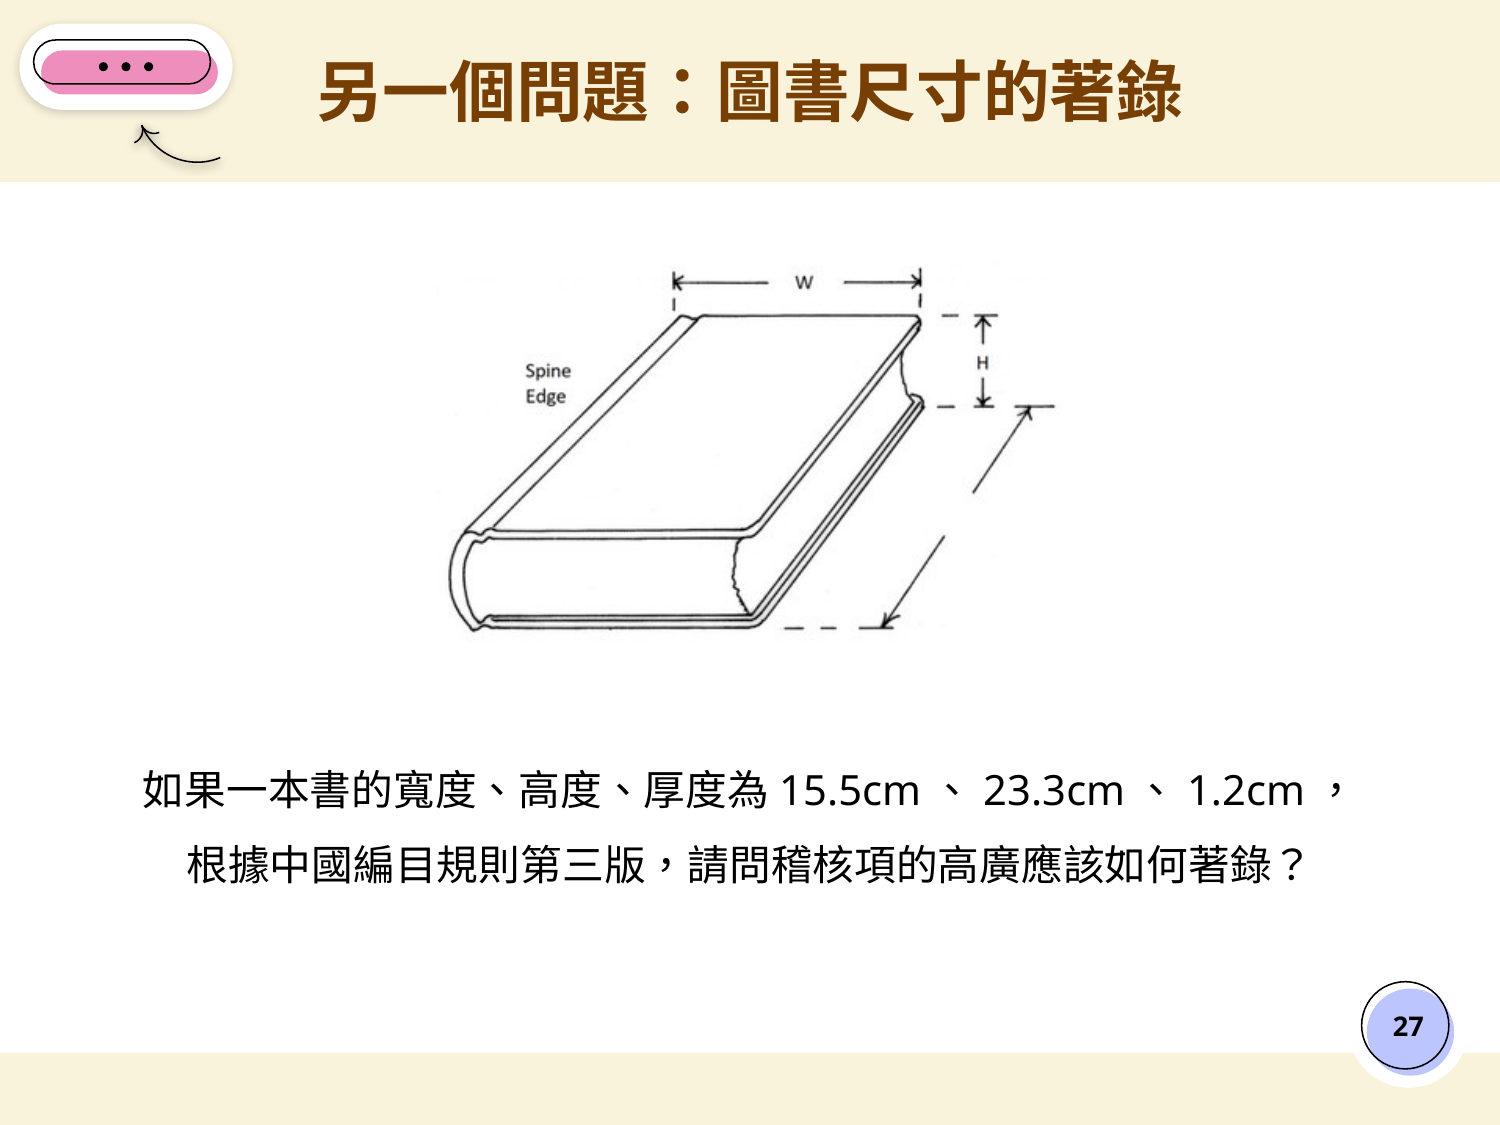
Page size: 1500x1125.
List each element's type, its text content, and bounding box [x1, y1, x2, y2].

title 另一個問題：圖書尺寸的著錄 [232, 23, 1268, 171]
picture [436, 253, 1064, 645]
slide_number ‹#› [1363, 984, 1454, 1071]
list 如果一本書的寬度、高度、厚度為15.5cm、23.3cm、1.2cm， 根據中國編目規則第三版，請問稽核項的高廣應該如何著錄？ [117, 629, 1383, 999]
